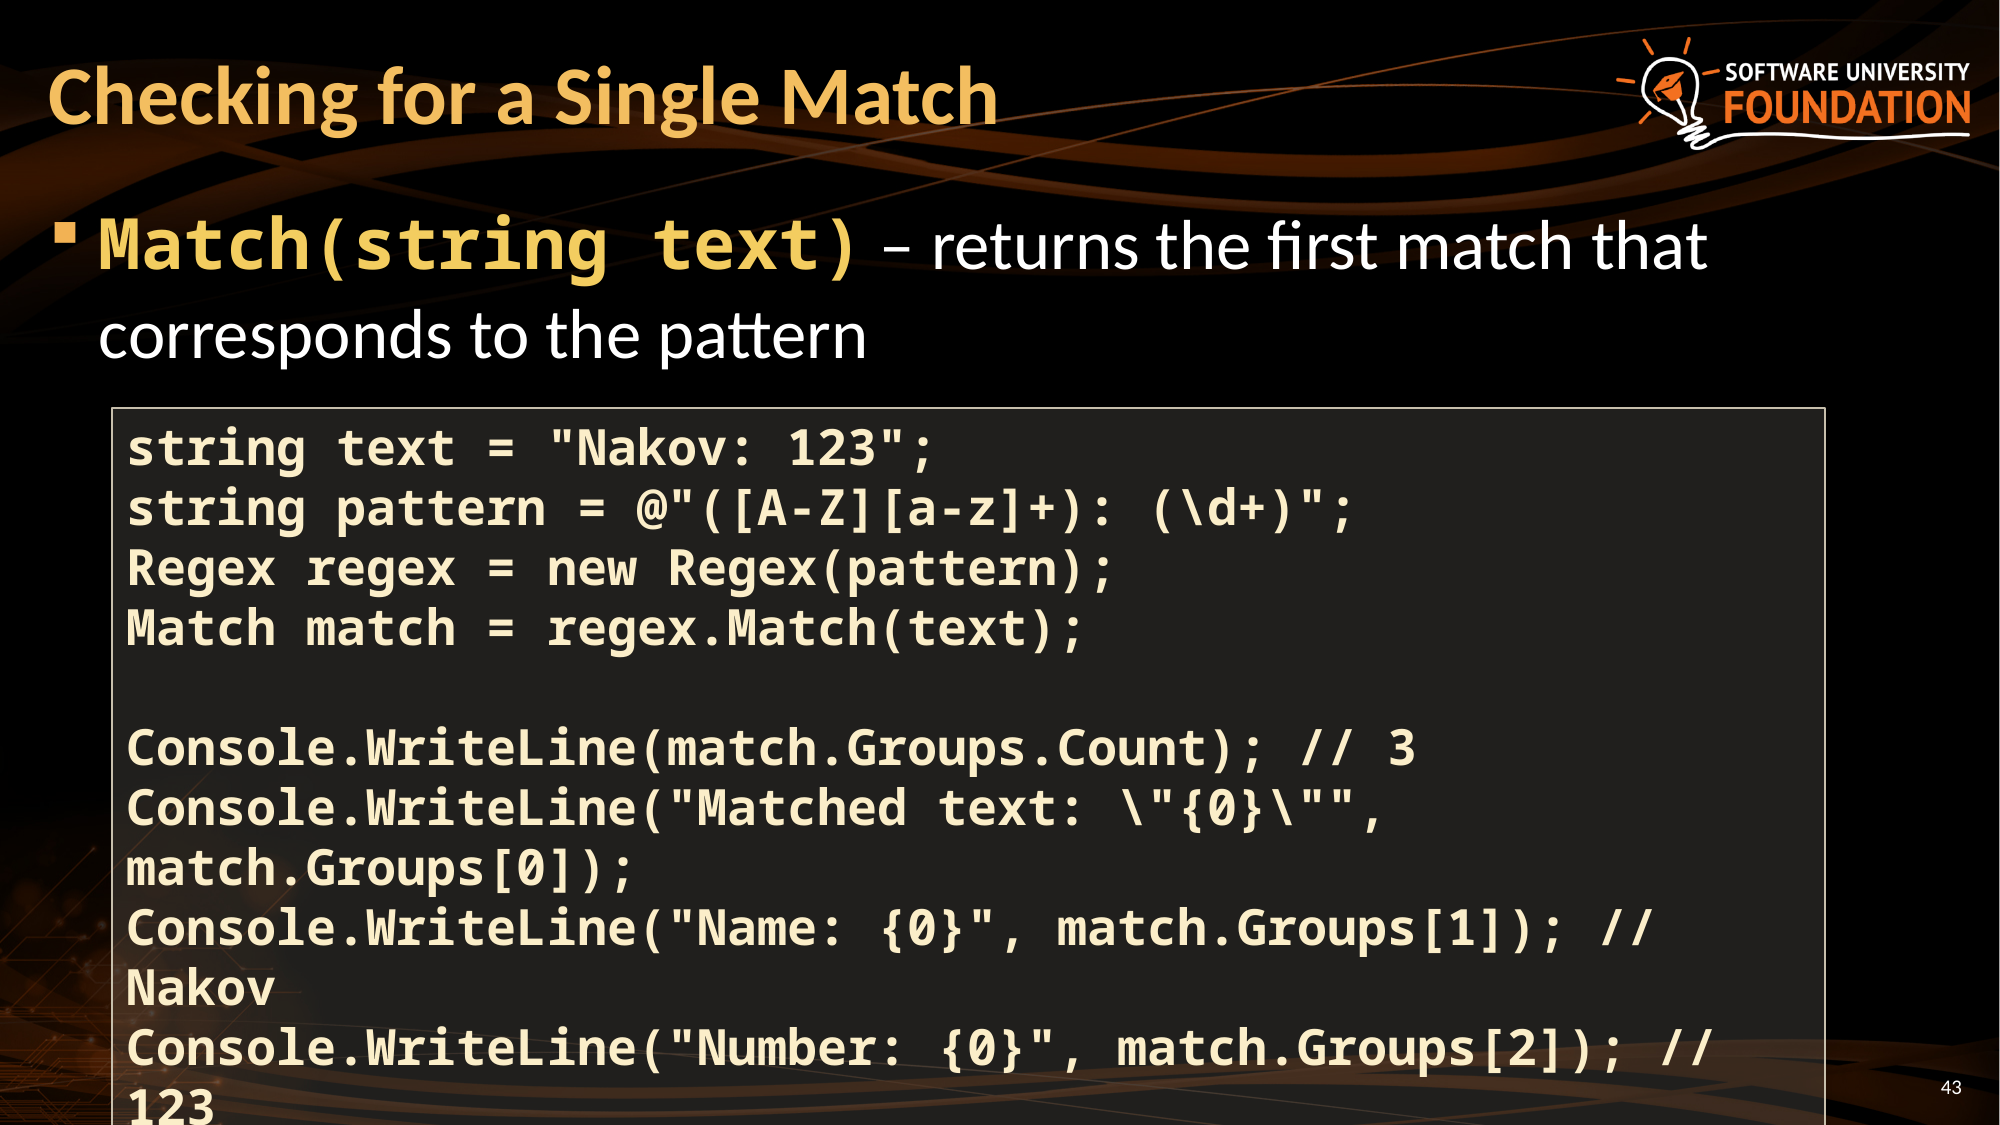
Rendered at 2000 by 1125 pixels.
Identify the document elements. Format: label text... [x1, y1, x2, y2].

text_box string text = "Nakov: 123"; string pattern = @"([A-Z][a-z]+): (\d+)"; Regex regex = new Regex(pattern); Match match = regex.Match(text); Console.WriteLine(match.Groups.Count); // 3 Console.WriteLine("Matched text: \"{0}\"", match.Groups[0]); Console.WriteLine("Name: {0}", match.Groups[1]); // Nakov Console.WriteLine("Number: {0}", match.Groups[2]); // 123 [112, 407, 1825, 1125]
title Checking for a Single Match [30, 6, 1602, 189]
list Match(string text) – returns the first match that corresponds to the pattern [31, 188, 1968, 1103]
picture [0, 0, 2000, 1125]
